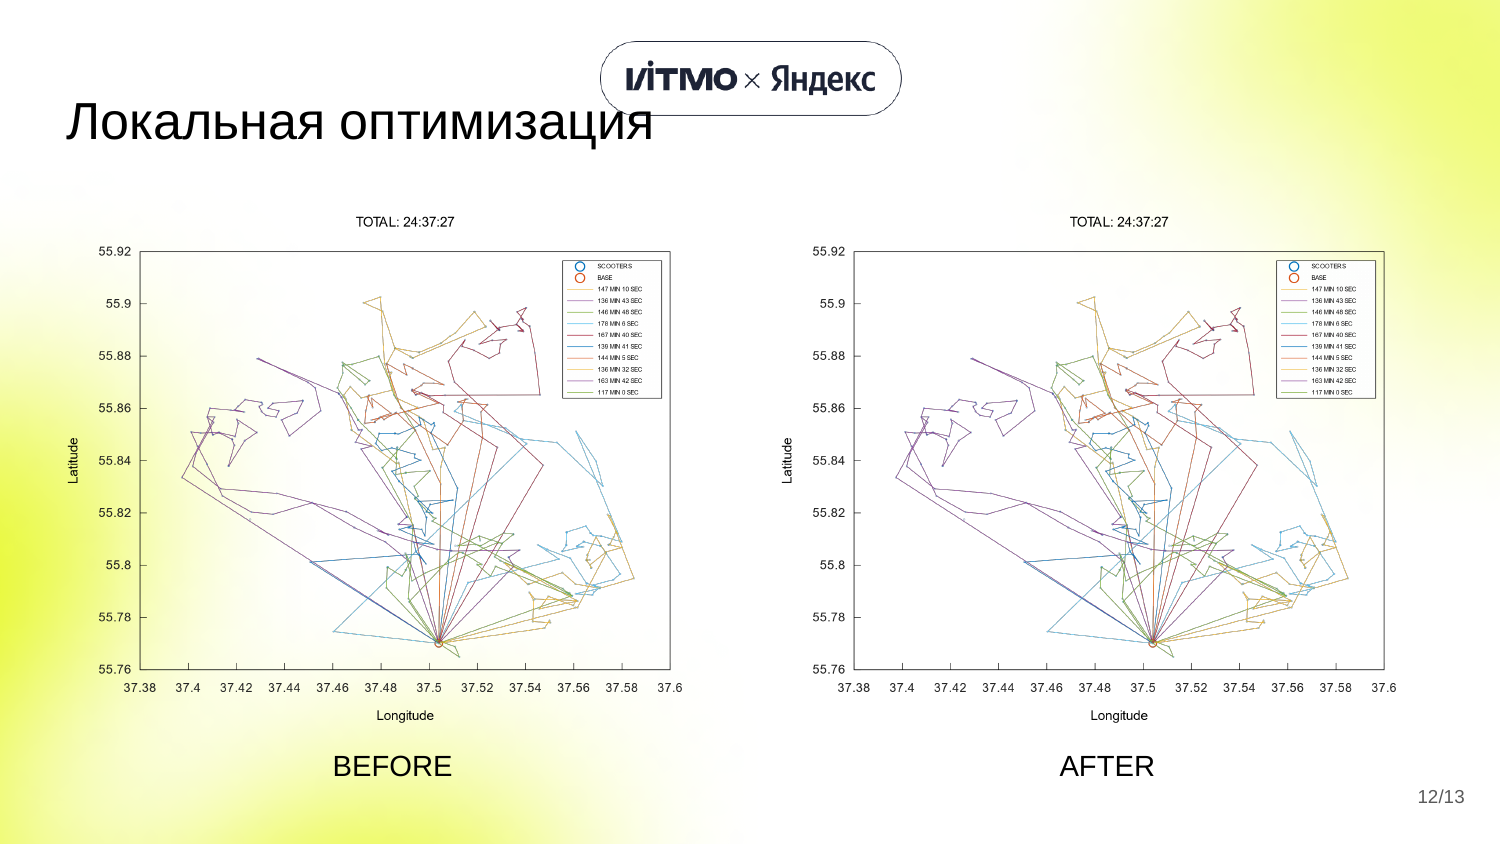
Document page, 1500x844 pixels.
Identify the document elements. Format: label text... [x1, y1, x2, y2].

text_box AFTER [894, 739, 1320, 790]
picture [0, 0, 1500, 844]
title Локальная оптимизация [51, 78, 1449, 167]
slide_number 12/13 [1389, 764, 1480, 830]
text_box BEFORE [180, 739, 606, 790]
